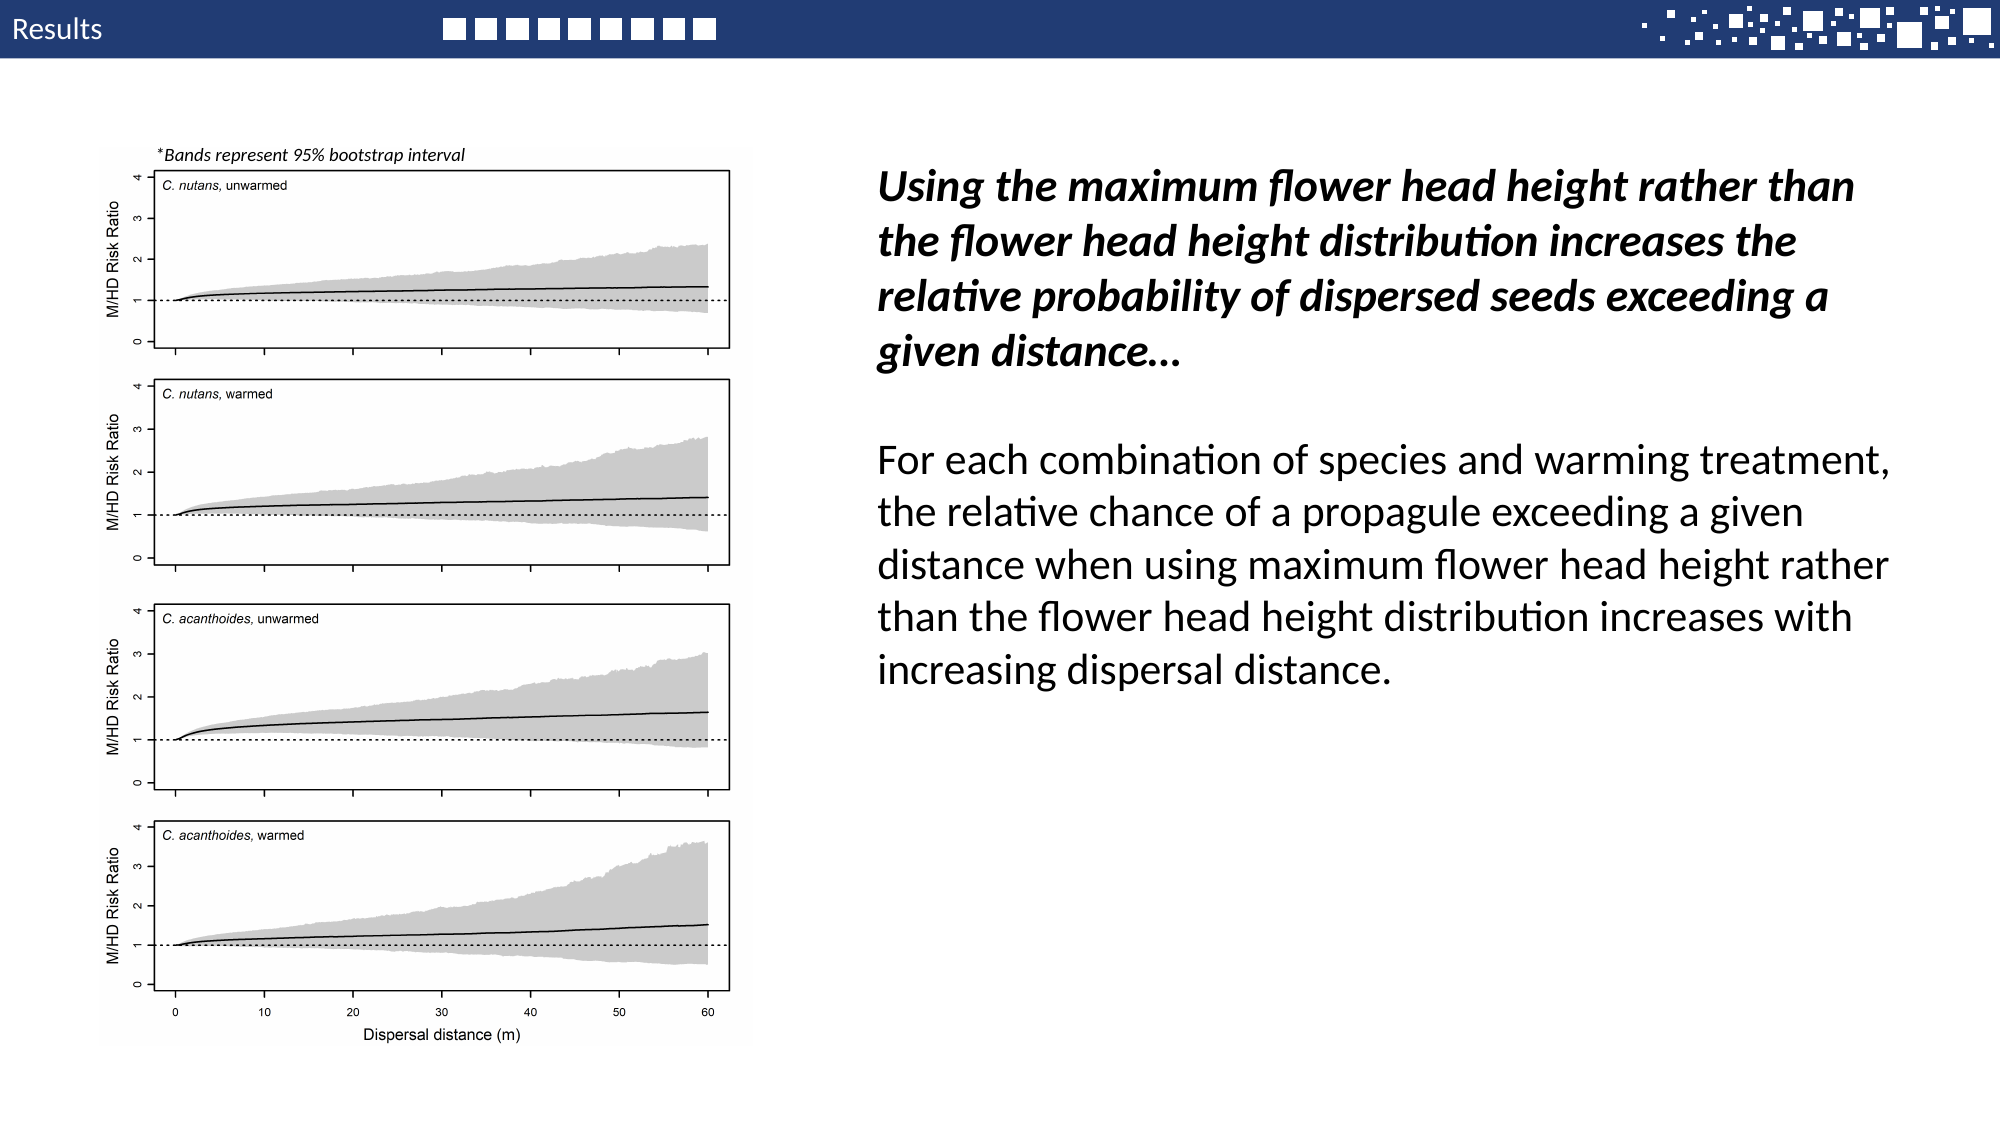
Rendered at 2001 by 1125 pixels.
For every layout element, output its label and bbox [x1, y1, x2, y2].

text_box [862, 148, 1921, 701]
text_box [140, 135, 765, 173]
text_box [0, 0, 2000, 59]
picture [99, 147, 753, 1046]
